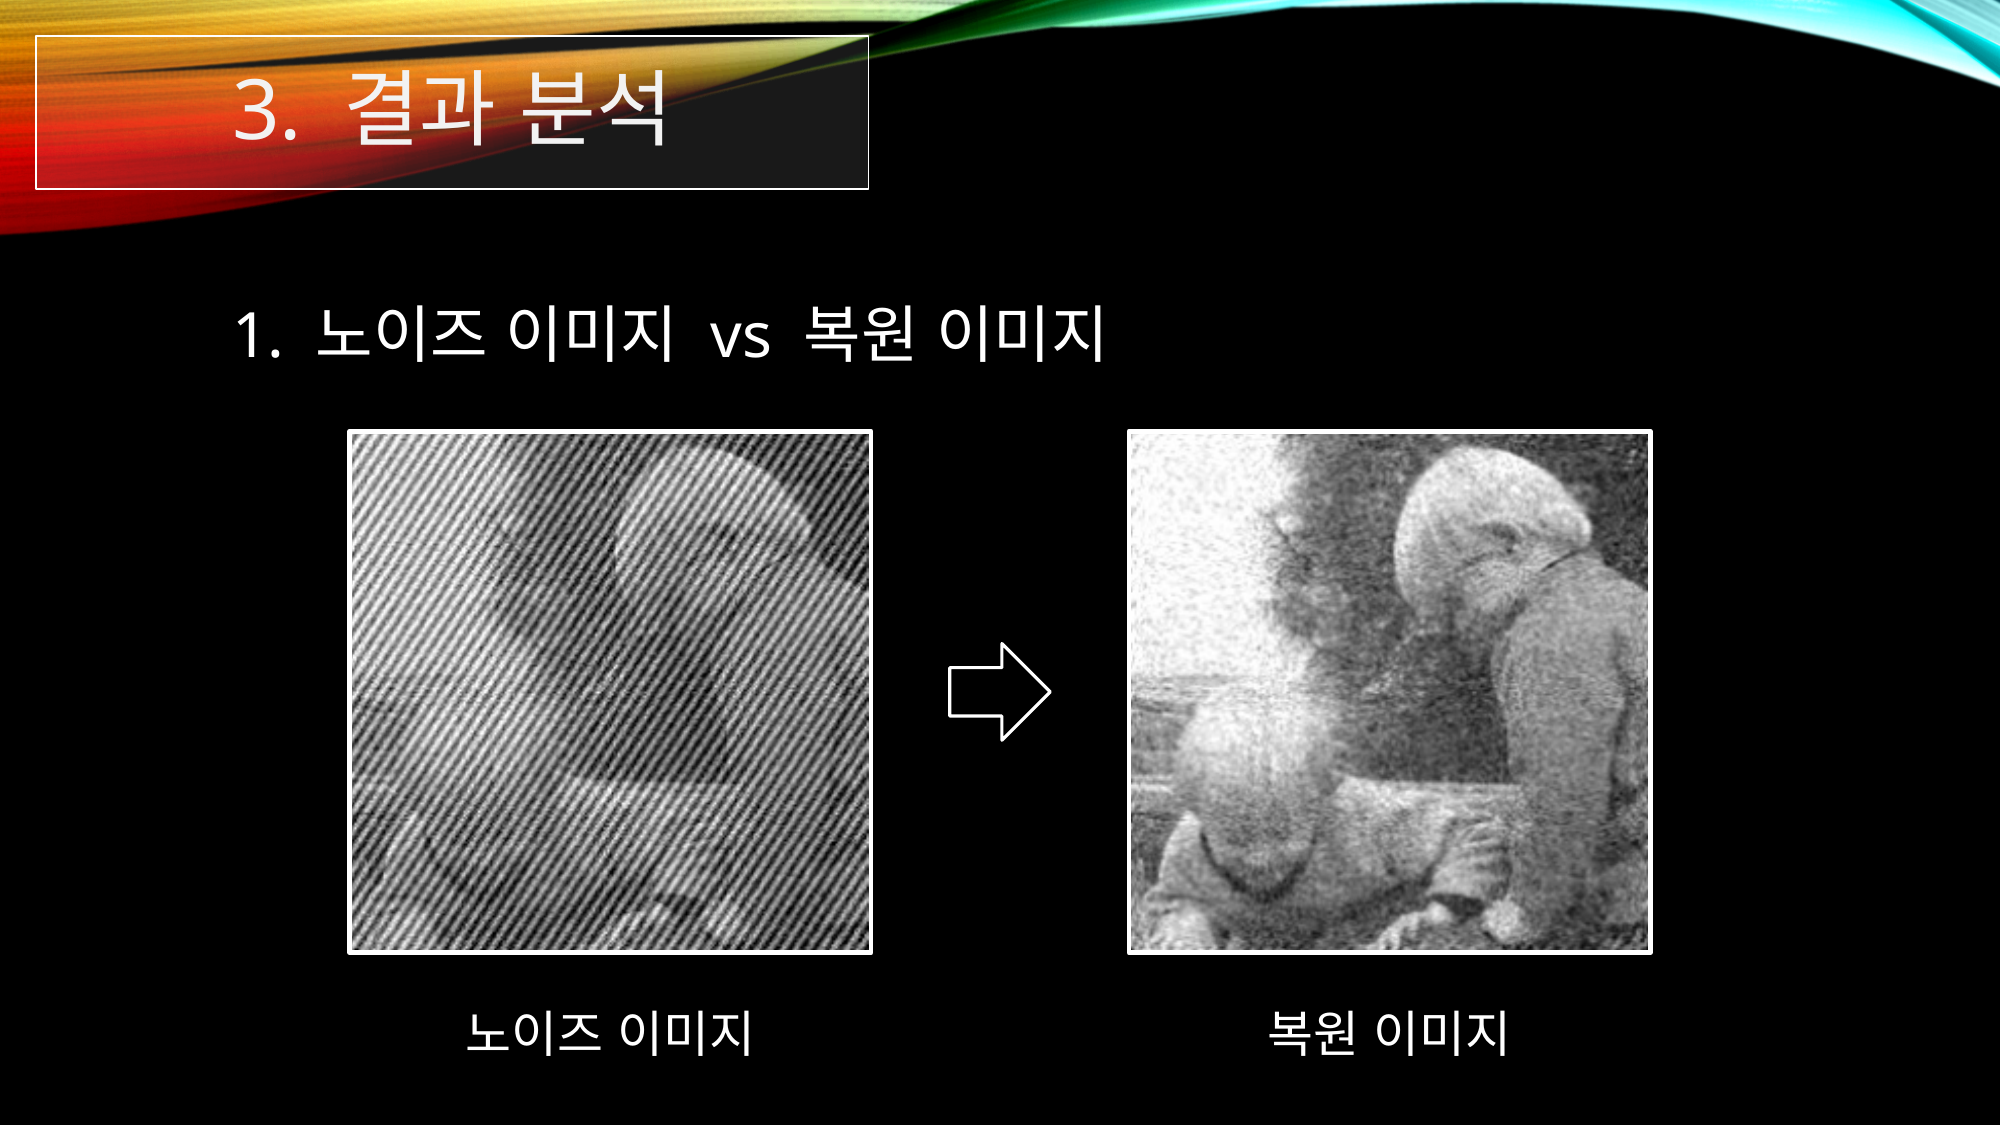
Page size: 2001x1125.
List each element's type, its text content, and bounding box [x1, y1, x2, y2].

text_box 복원 이미지 [1190, 991, 1589, 1075]
title 3. 결과 분석 [36, 35, 869, 189]
list 1. 노이즈 이미지 vs 복원 이미지 [217, 295, 1374, 393]
text_box 노이즈 이미지 [411, 991, 810, 1075]
text_box [949, 643, 1051, 741]
picture [351, 433, 869, 951]
picture [0, 0, 2000, 237]
picture [1130, 433, 1649, 951]
